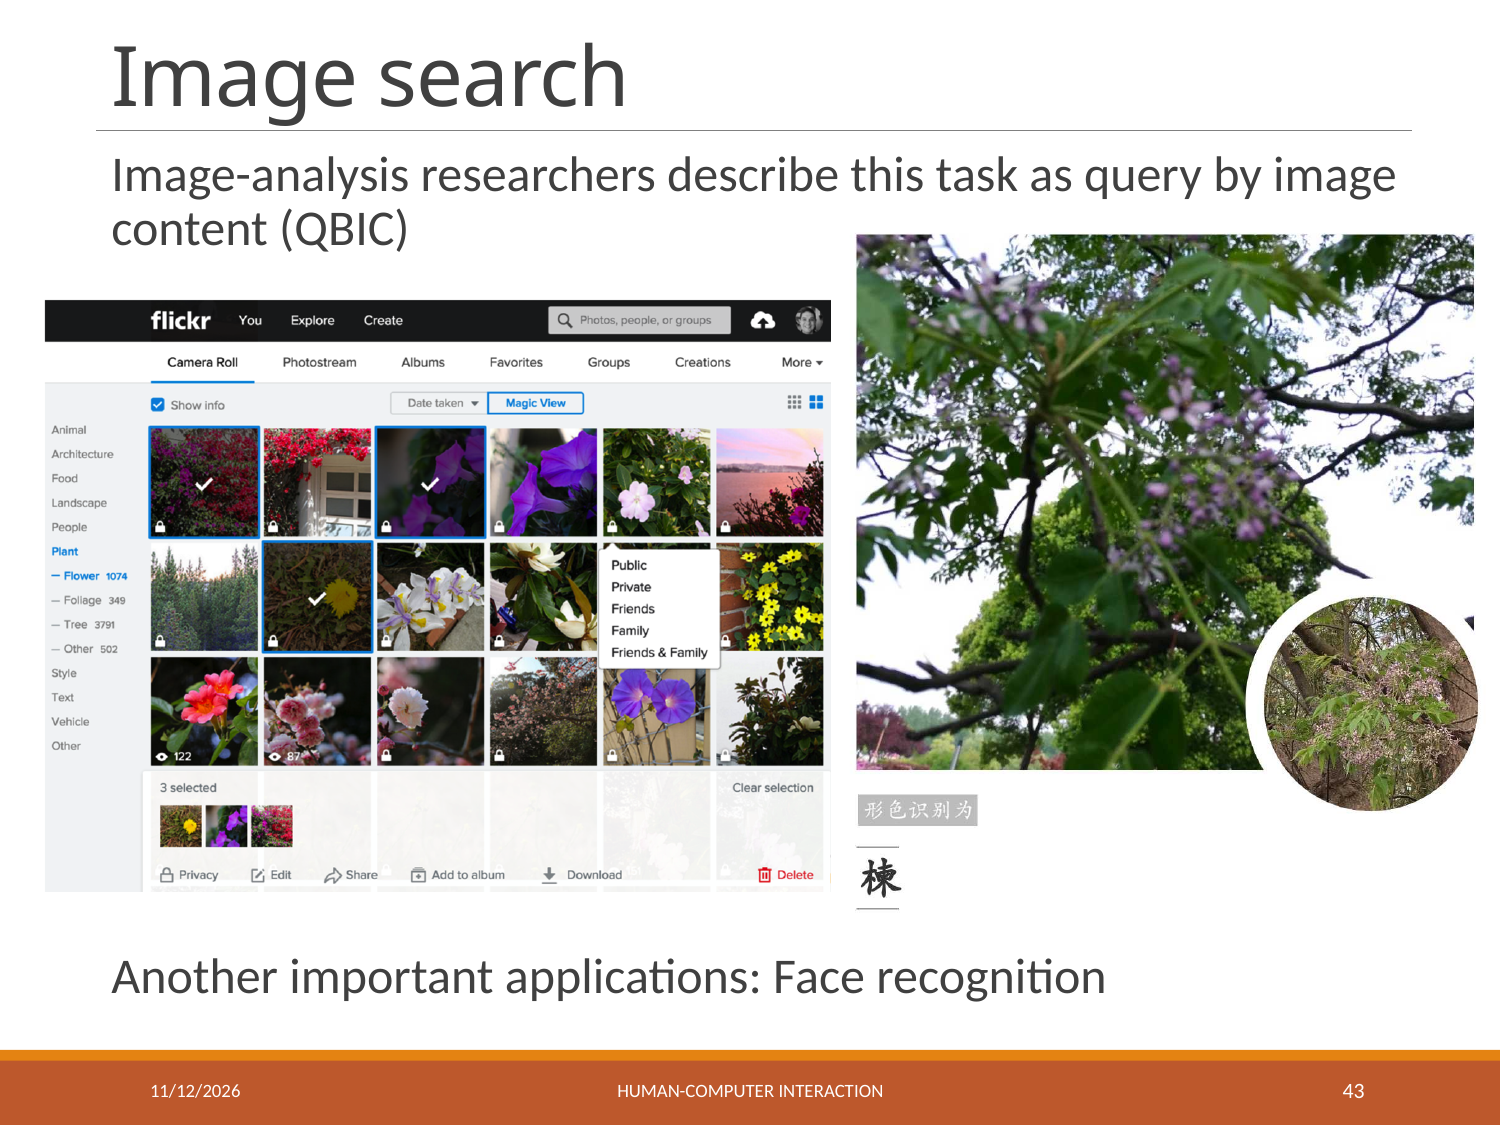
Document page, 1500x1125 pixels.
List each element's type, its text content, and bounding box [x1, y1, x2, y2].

picture [43, 232, 1500, 914]
slide_number 43 [1218, 1059, 1380, 1120]
list Image-analysis researchers describe this task as query by image content (QBIC) Another important applications: Face recognition [96, 901, 1413, 1034]
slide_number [135, 1059, 440, 1120]
list Image-analysis researchers describe this task as query by image content (QBIC) Another important applications: Face recognition [96, 140, 1413, 293]
title Image search [96, 19, 1413, 131]
footer Human-computer interaction [453, 1059, 1047, 1120]
